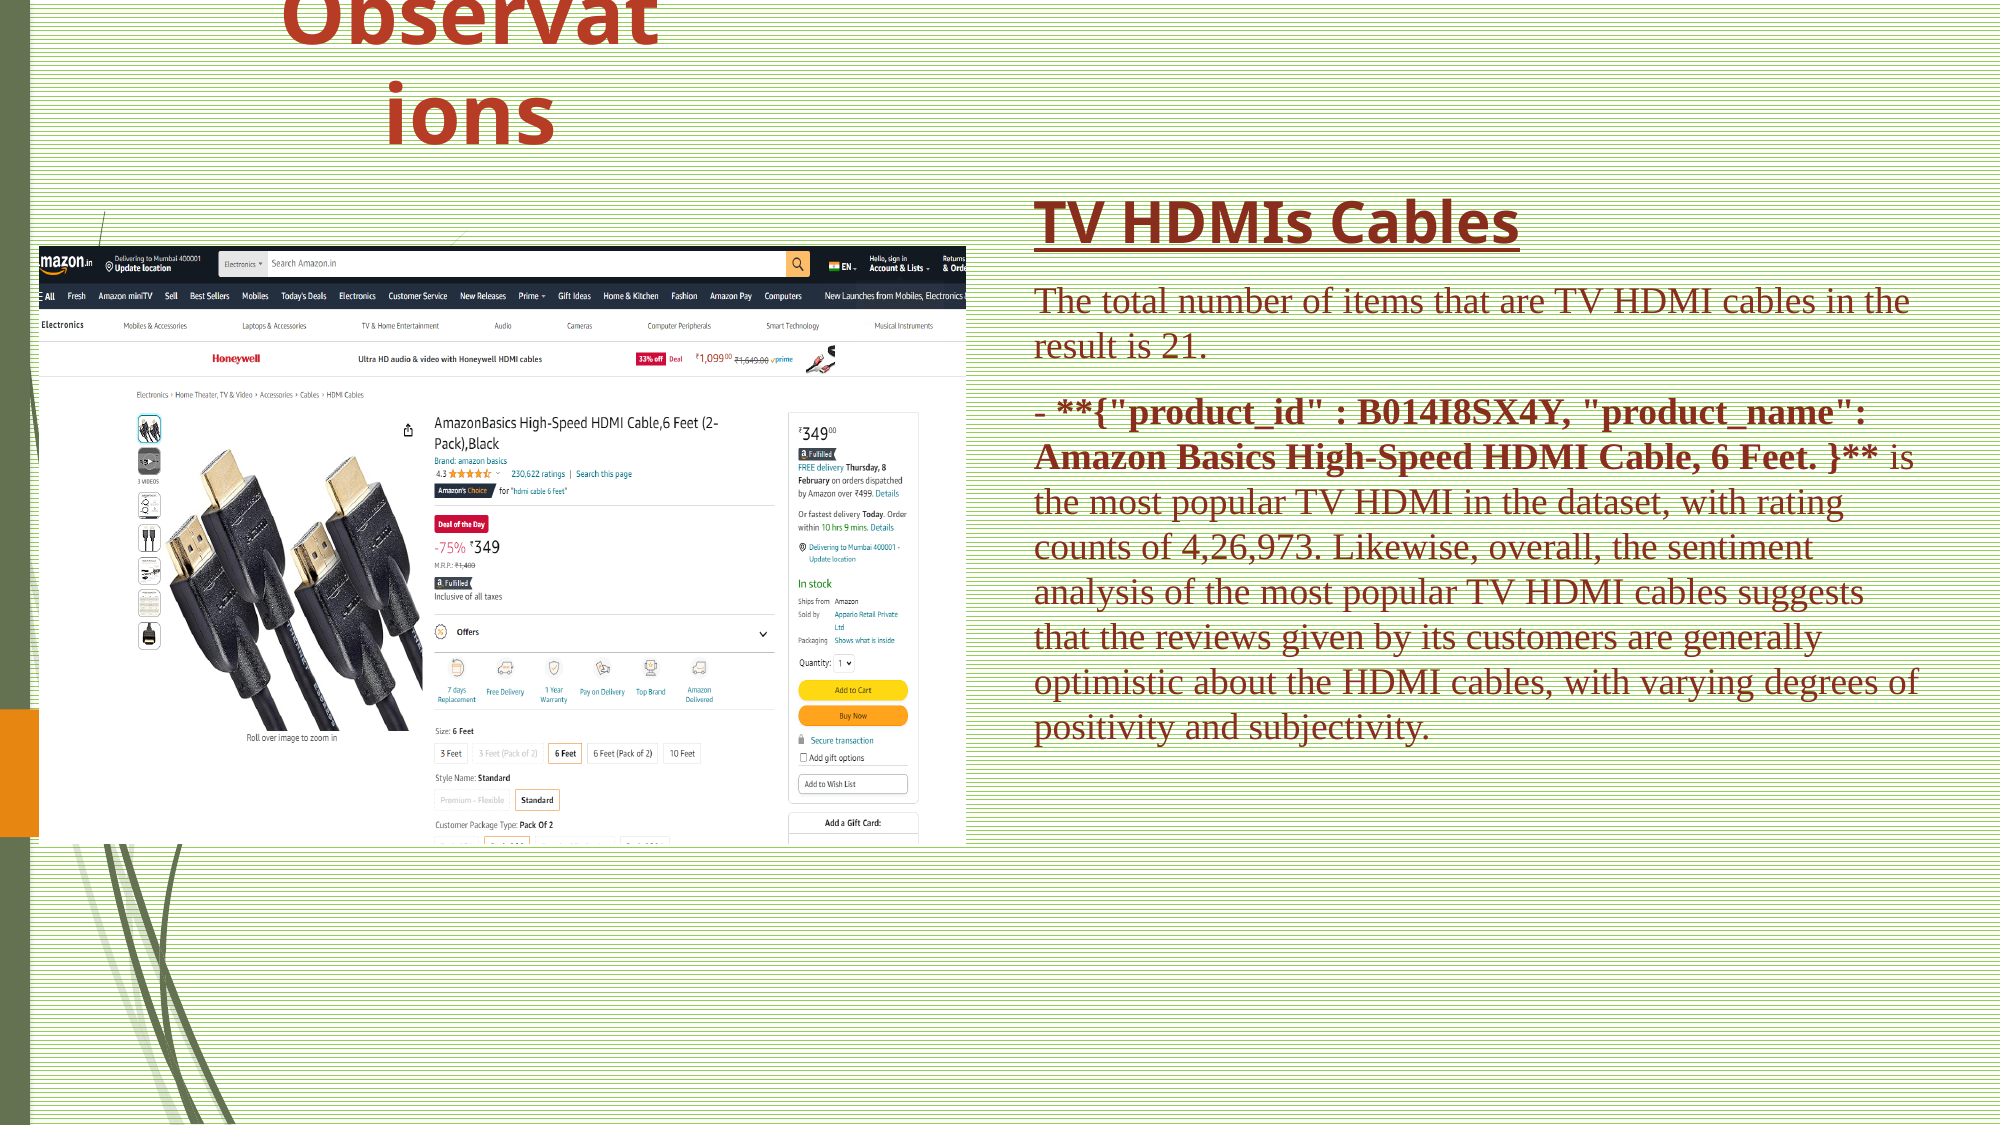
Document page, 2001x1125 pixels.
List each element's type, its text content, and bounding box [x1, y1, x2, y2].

subtitle TV HDMIs Cables The total number of items that are TV HDMI cables in the result is 21. - **{"product_id" : B014I8SX4Y, "product_name": Amazon Basics High-Speed HDMI Cable, 6 Feet. }** is the most popular TV HDMI in the dataset, with rating counts of 4,26,973. Likewise, overall, the sentiment analysis of the most popular TV HDMI cables suggests that the reviews given by its customers are generally optimistic about the HDMI cables, with varying degrees of positivity and subjectivity. [1018, 121, 1941, 1004]
picture [38, 246, 966, 844]
title Observations [256, 38, 685, 169]
